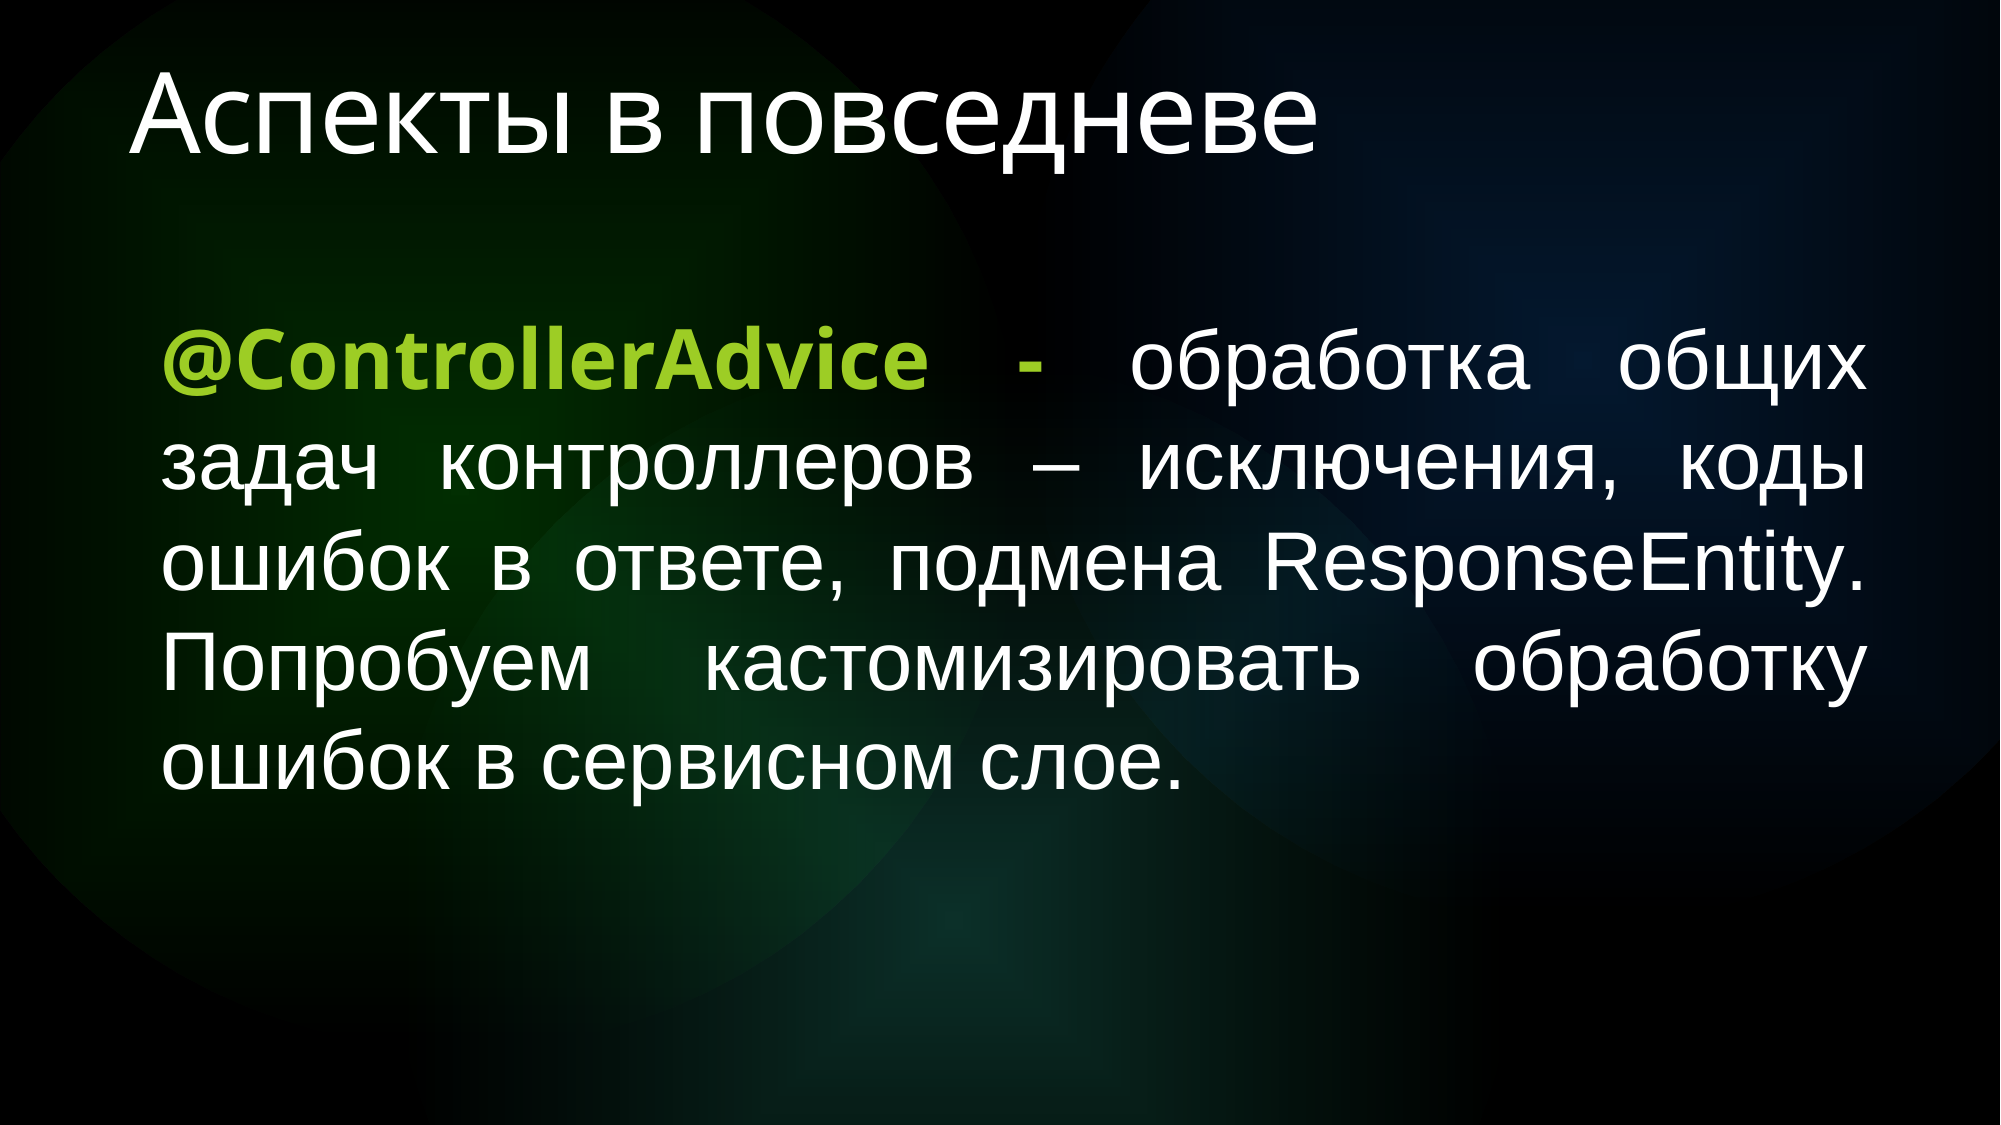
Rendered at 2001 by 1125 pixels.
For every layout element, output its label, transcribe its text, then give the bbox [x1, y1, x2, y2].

text_box @ControllerAdvice - обработка общих задач контроллеров – исключения, коды ошибок в ответе, подмена ResponseEntity. Попробуем кастомизировать обработку ошибок в сервисном слое. [156, 302, 1873, 811]
text_box Аспекты в повседневе [125, 73, 1396, 177]
